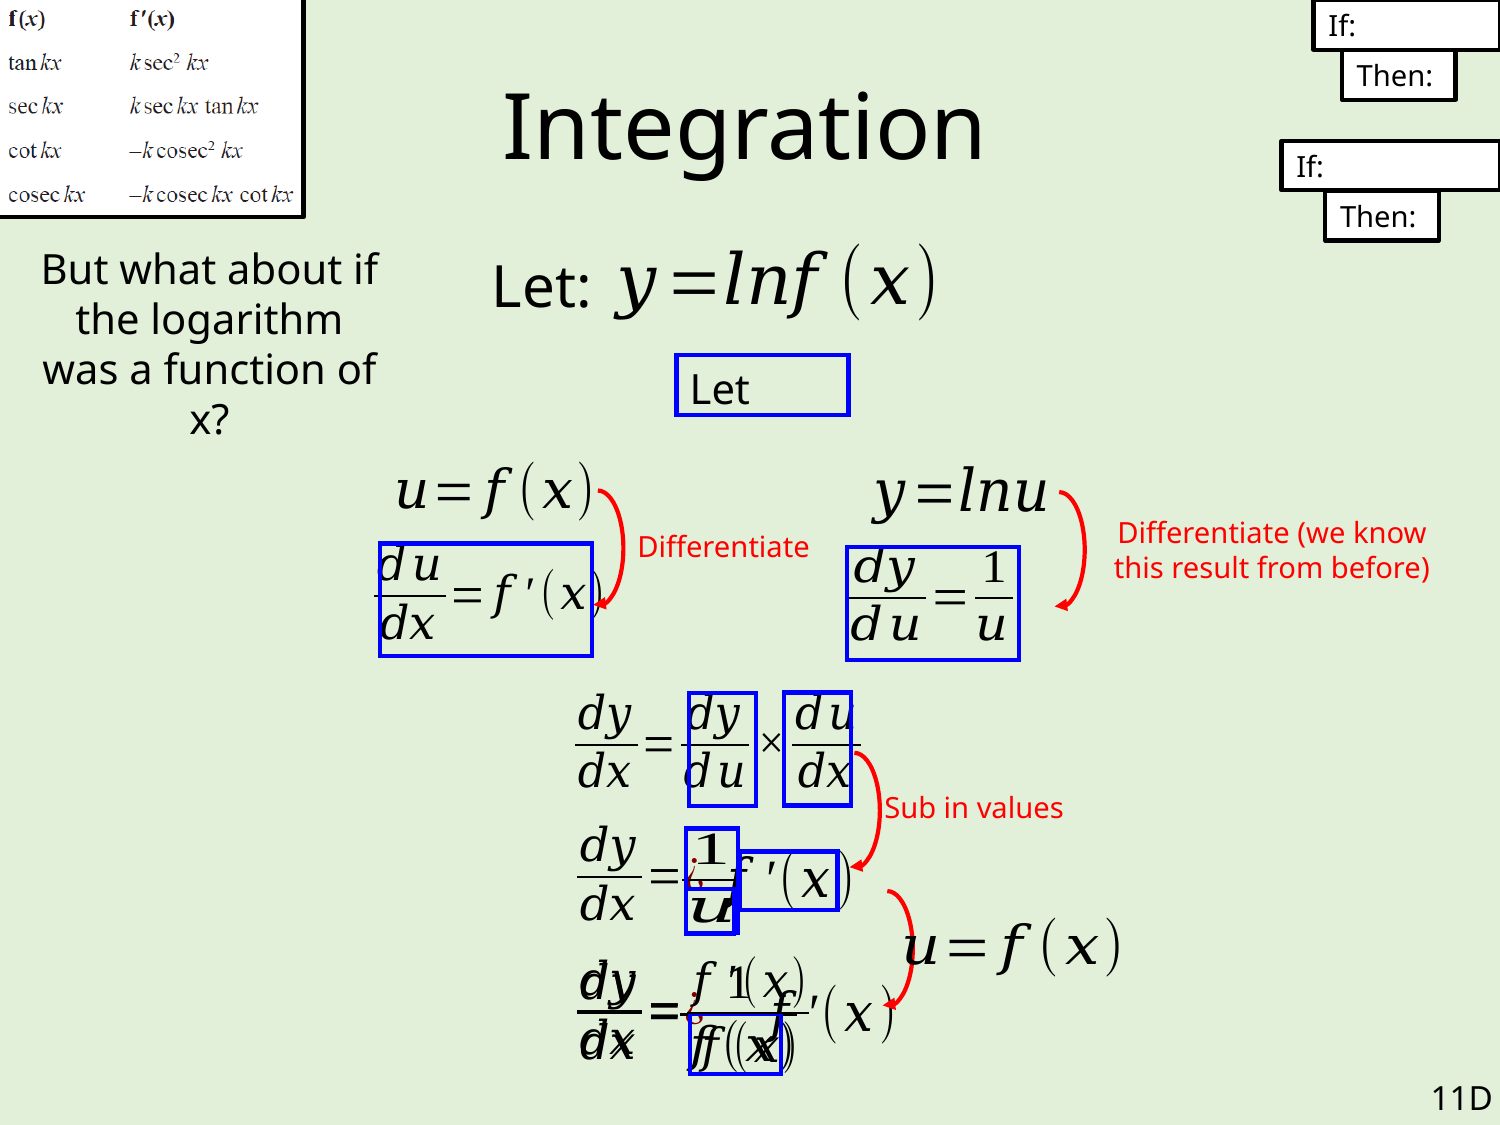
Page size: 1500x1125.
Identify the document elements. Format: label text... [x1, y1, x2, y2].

text_box [685, 888, 735, 935]
picture [0, 0, 302, 216]
text_box [379, 542, 593, 657]
text_box [882, 890, 913, 1011]
text_box [849, 752, 879, 872]
text_box [689, 1014, 782, 1075]
text_box [593, 489, 622, 610]
text_box 11D [1415, 1069, 1500, 1125]
text_box [1054, 491, 1078, 612]
text_box [783, 692, 852, 806]
text_box [739, 851, 839, 911]
text_box [846, 546, 1020, 661]
text_box [675, 354, 850, 416]
text_box Sub in values [862, 781, 1087, 832]
text_box Differentiate [611, 521, 836, 571]
text_box Differentiate (we know this result from before) [1075, 507, 1469, 592]
text_box [685, 827, 739, 934]
text_box Let: [477, 241, 607, 327]
text_box [688, 692, 757, 807]
title Integration [98, 21, 1393, 239]
text_box But what about if the logarithm was a function of x? [17, 235, 402, 451]
